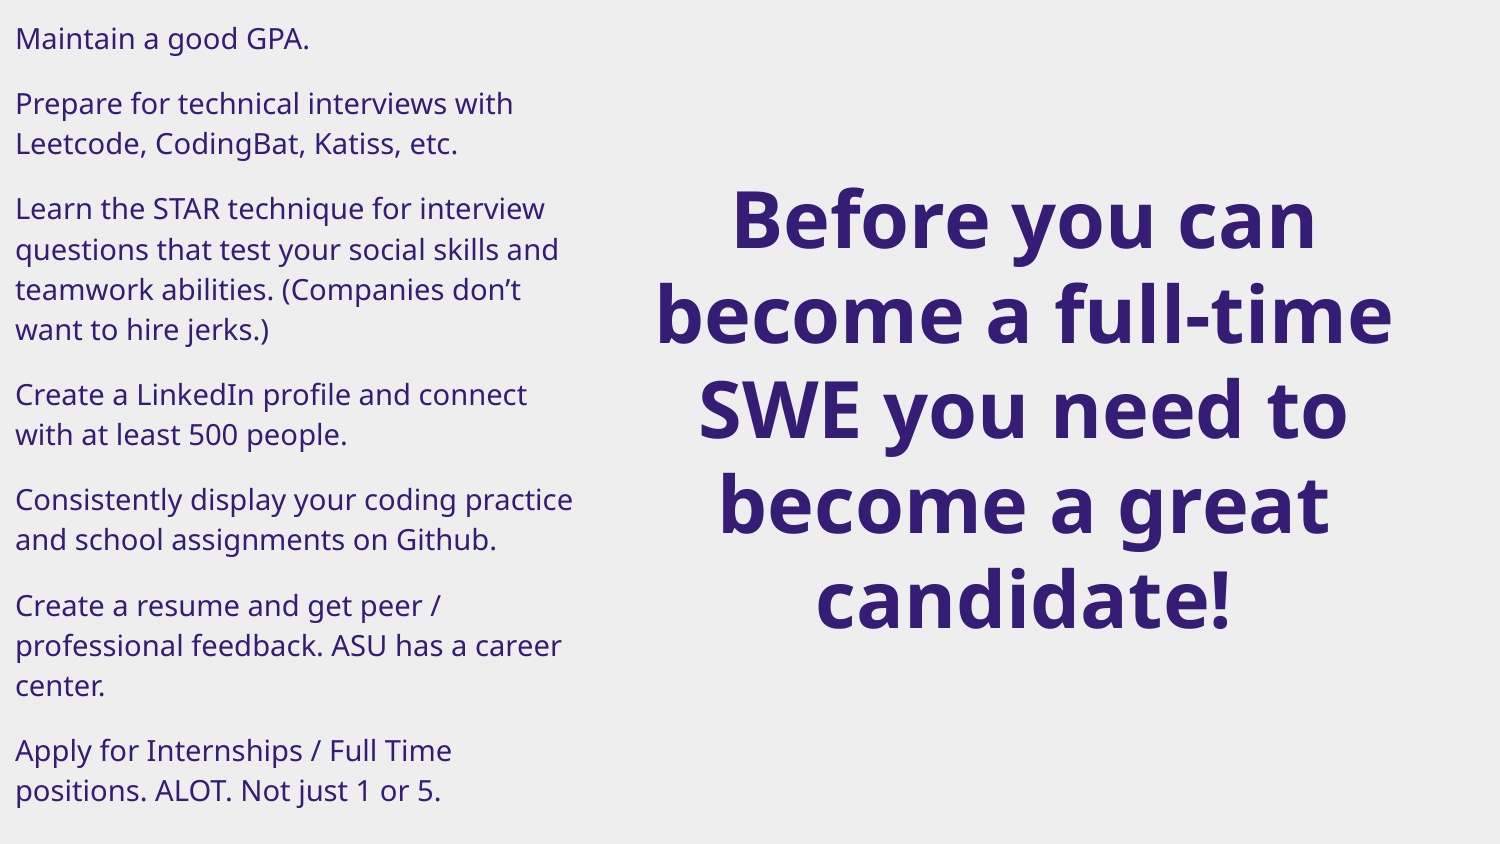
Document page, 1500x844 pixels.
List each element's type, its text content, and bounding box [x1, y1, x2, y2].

list Maintain a good GPA. Prepare for technical interviews with Leetcode, CodingBat, Katiss, etc. Learn the STAR technique for interview questions that test your social skills and teamwork abilities. (Companies don’t want to hire jerks.) Create a LinkedIn profile and connect with at least 500 people. Consistently display your coding practice and school assignments on Github. Create a resume and get peer / professional feedback. ASU has a career center. Apply for Internships / Full Time positions. ALOT. Not just 1 or 5. [0, 0, 604, 844]
subtitle Before you can become a full-time SWE you need to become a great candidate! [604, 153, 1473, 690]
